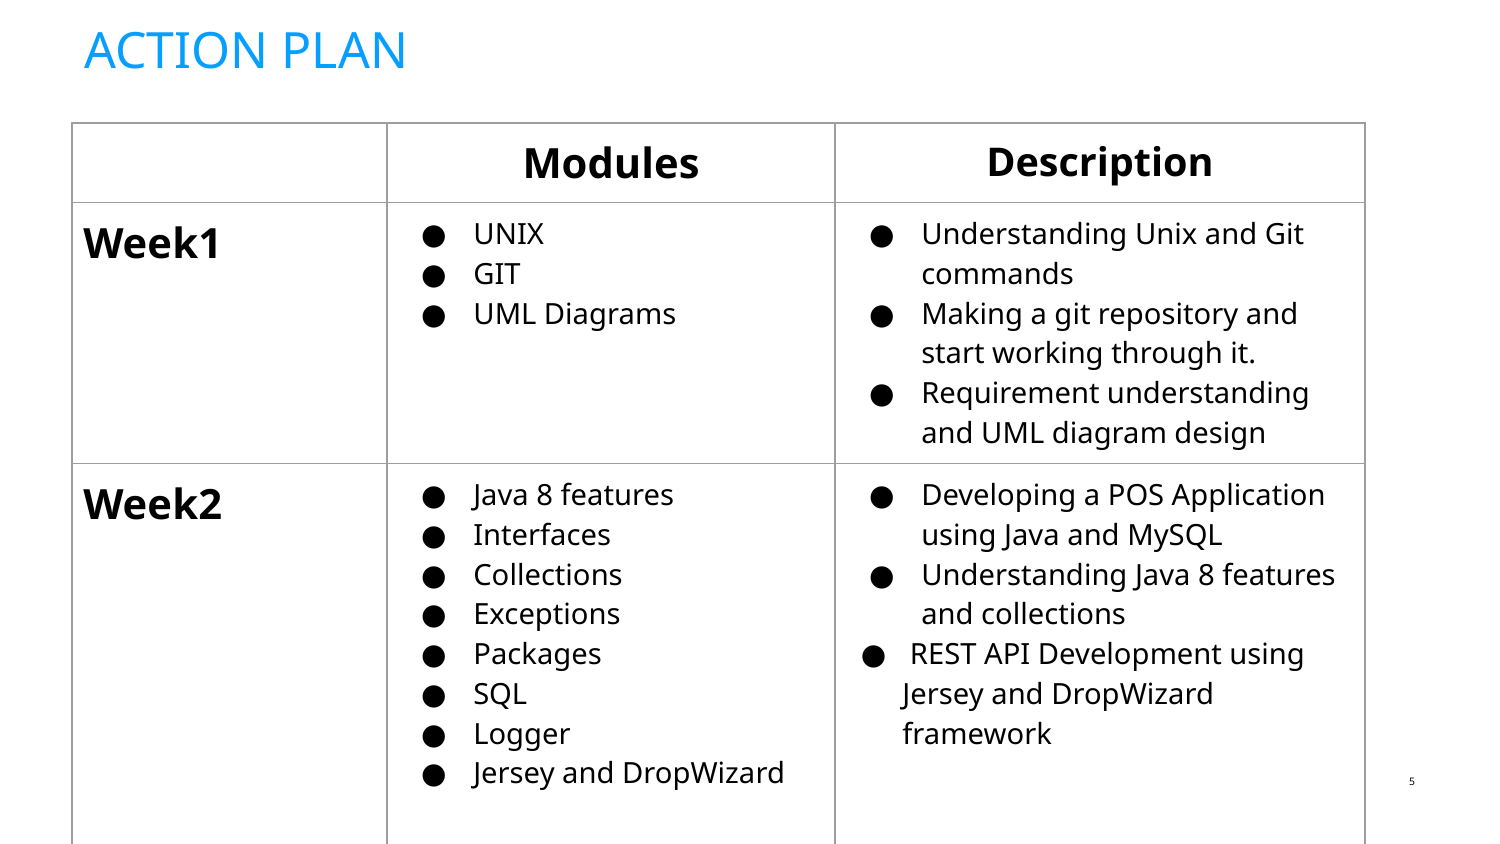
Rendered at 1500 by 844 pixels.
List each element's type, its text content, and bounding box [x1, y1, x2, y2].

table_cell Java 8 features Interfaces Collections Exceptions Packages SQL Logger Jersey and DropWizard [388, 464, 834, 844]
table_header Modules [388, 124, 834, 202]
slide_number ‹#› [1381, 776, 1416, 788]
title ACTION PLAN [84, 18, 1275, 75]
table_cell UNIX GIT UML Diagrams [388, 203, 834, 463]
table_cell Week2 [73, 464, 386, 844]
table_cell Understanding Unix and Git commands Making a git repository and start working through it. Requirement understanding and UML diagram design [836, 203, 1364, 463]
table_header [73, 124, 386, 202]
table_cell Developing a POS Application using Java and MySQL Understanding Java 8 features and collections REST API Development using Jersey and DropWizard framework [836, 464, 1364, 844]
table_header Description [836, 124, 1364, 202]
table_cell Week1 [73, 203, 386, 463]
